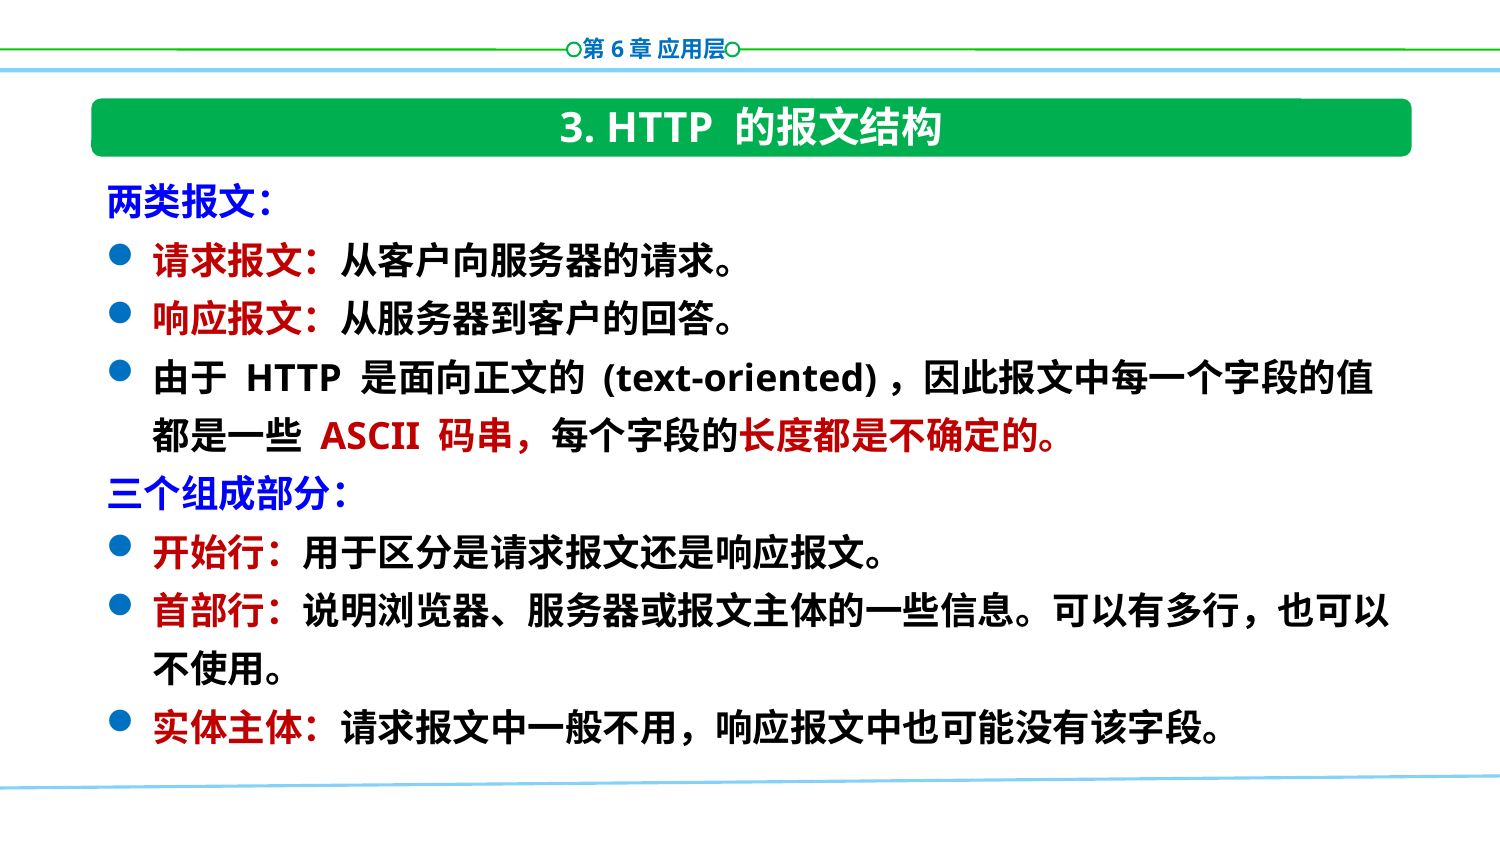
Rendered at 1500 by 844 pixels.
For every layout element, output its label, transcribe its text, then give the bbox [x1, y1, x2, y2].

text_box [959, 98, 1412, 157]
text_box [91, 98, 544, 157]
text_box 3. HTTP 的报文结构 [544, 93, 959, 157]
text_box 两类报文： 请求报文：从客户向服务器的请求。 响应报文：从服务器到客户的回答。 由于 HTTP 是面向正文的 (text-oriented)，因此报文中每一个字段的值都是一些 ASCII 码串，每个字段的长度都是不确定的。 三个组成部分： 开始行：用于区分是请求报文还是响应报文。 首部行：说明浏览器、服务器或报文主体的一些信息。可以有多行，也可以不使用。 实体主体：请求报文中一般不用，响应报文中也可能没有该字段。 [91, 157, 1412, 756]
